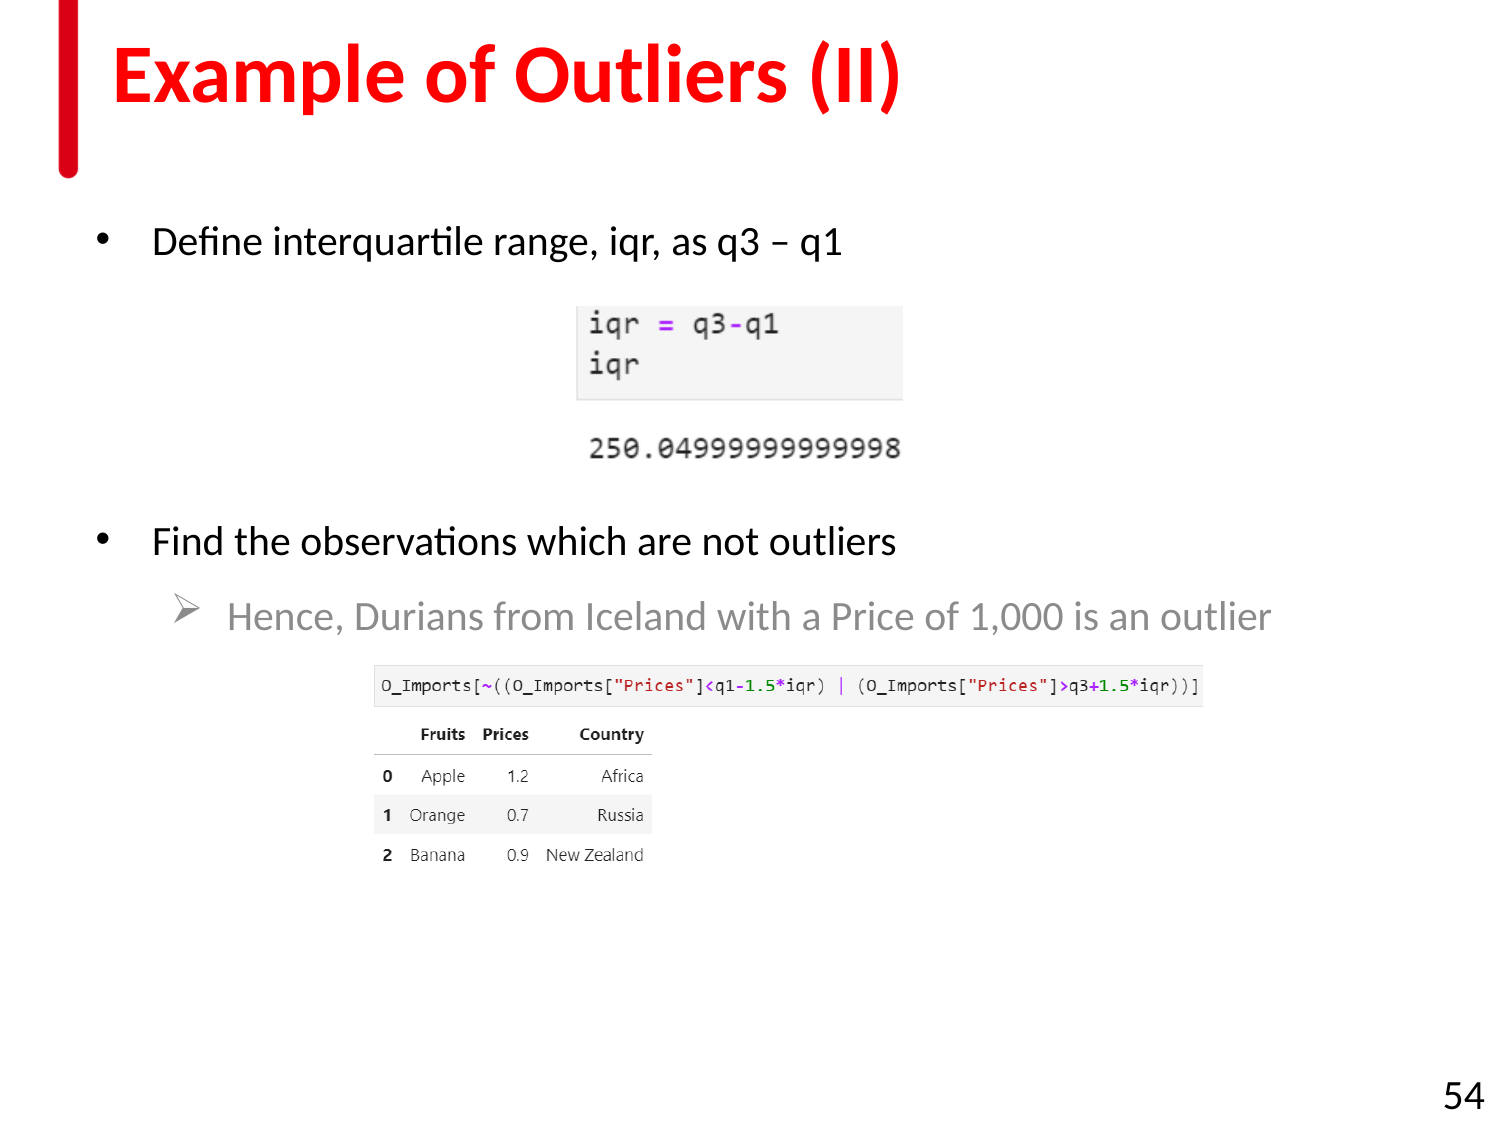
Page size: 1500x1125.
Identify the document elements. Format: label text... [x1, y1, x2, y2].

picture [372, 662, 1204, 875]
subtitle Define interquartile range, iqr, as q3 – q1 Find the observations which are not outliers Hence, Durians from Iceland with a Price of 1,000 is an outlier [80, 206, 1470, 701]
picture [569, 305, 904, 468]
picture [57, 0, 81, 200]
title Example of Outliers (II) [97, 0, 1500, 138]
